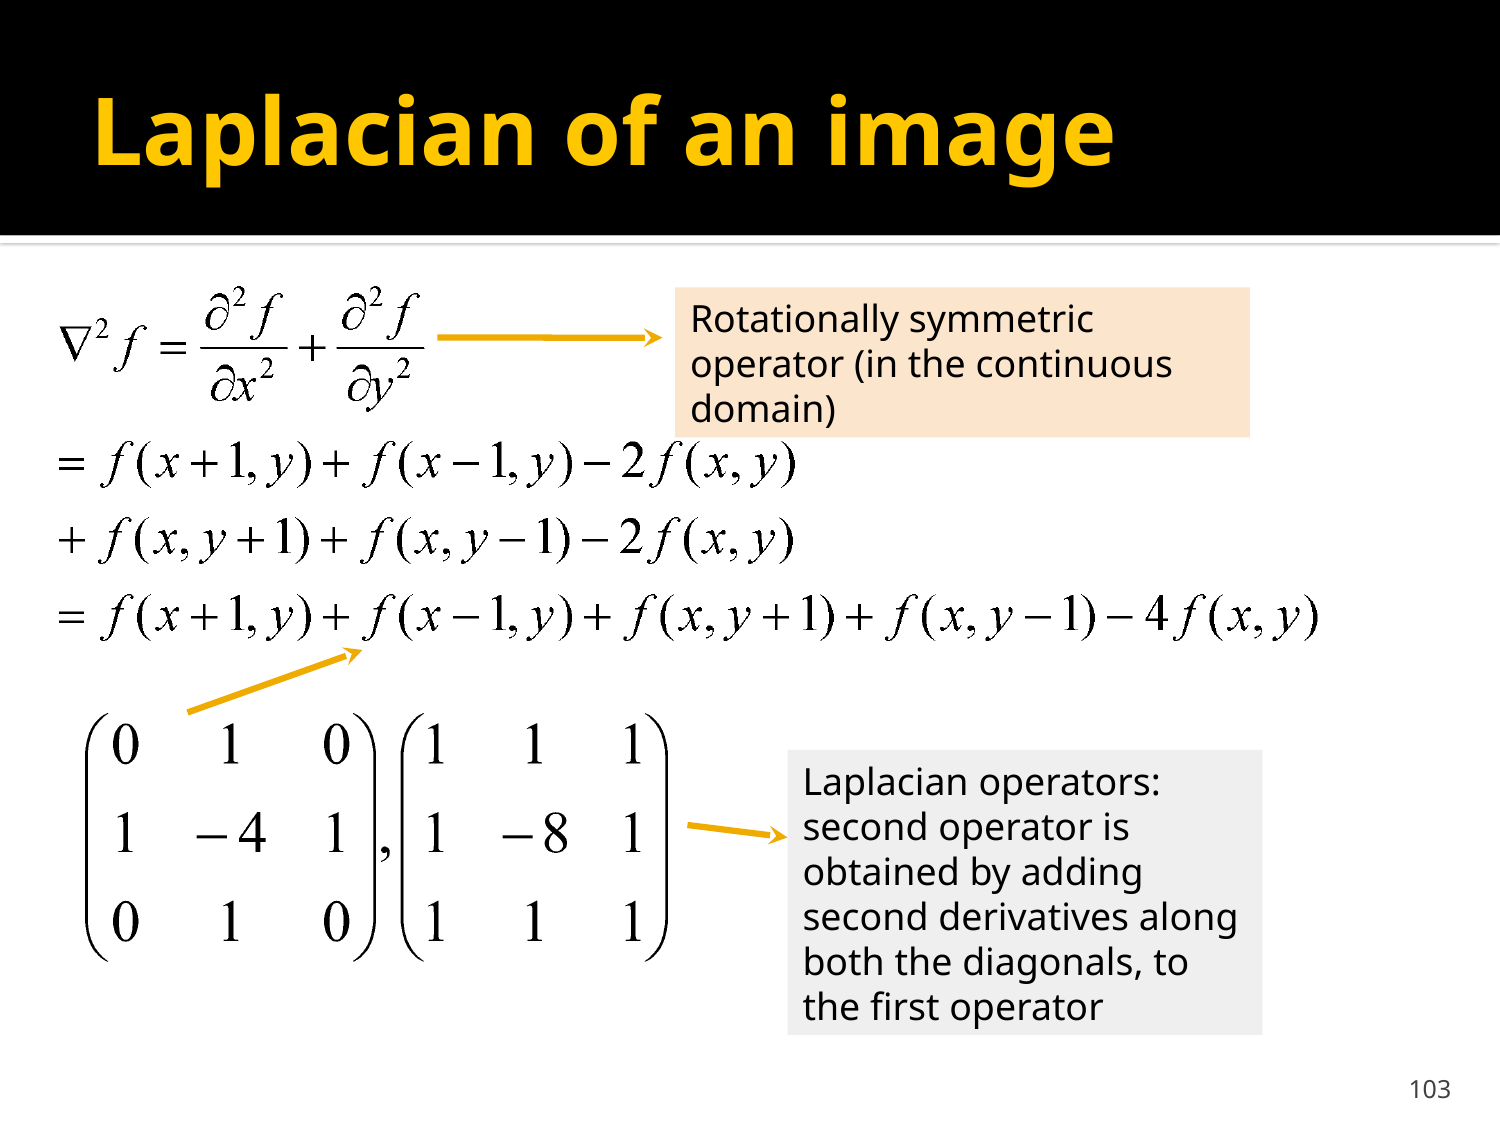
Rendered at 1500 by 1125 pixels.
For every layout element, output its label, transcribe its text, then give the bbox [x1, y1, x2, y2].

title Laplacian of an image [75, 25, 1425, 231]
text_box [187, 649, 363, 713]
picture [74, 699, 679, 976]
slide_number ‹#› [1345, 1062, 1467, 1108]
picture [49, 274, 1329, 651]
text_box Laplacian operators: second operator is obtained by adding second derivatives along both the diagonals, to the first operator [787, 749, 1263, 1035]
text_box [687, 824, 788, 838]
